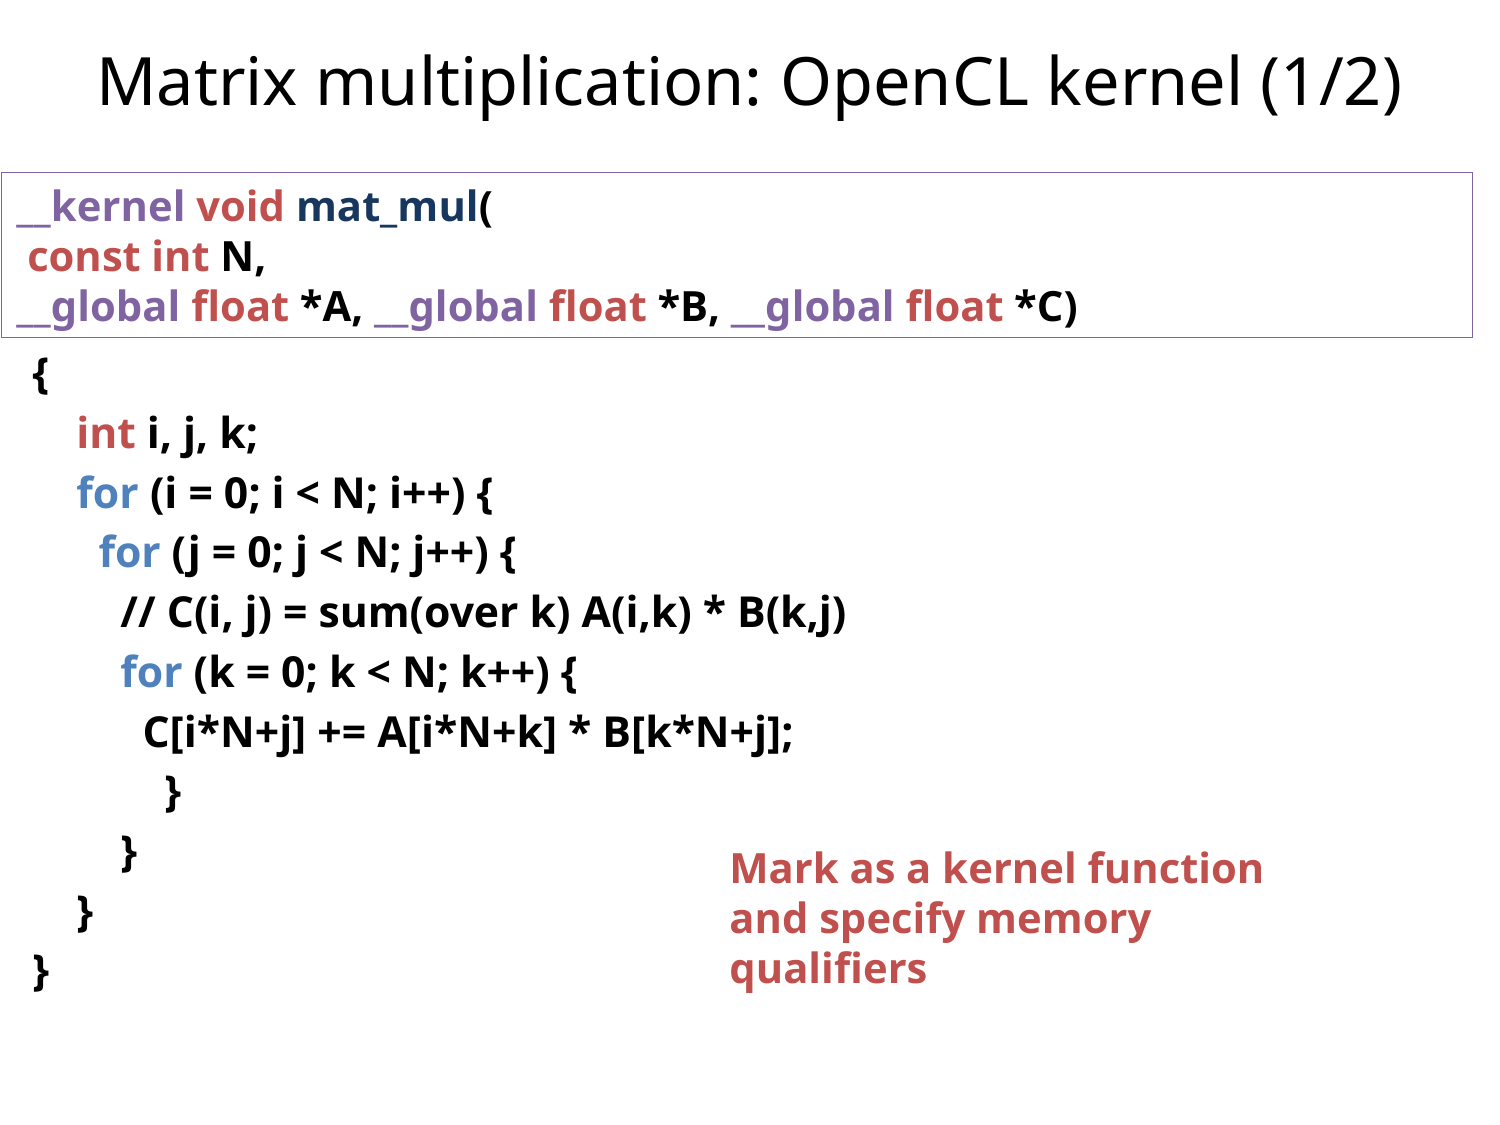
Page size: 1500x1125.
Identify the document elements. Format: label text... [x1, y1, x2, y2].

text_box __kernel void mat_mul( const int N, __global float *A, __global float *B, __global float *C) [1, 172, 1473, 338]
text_box Matrix multiplication: OpenCL kernel (1/2) [17, 0, 1483, 173]
text_box Mark as a kernel function and specify memory qualifiers [714, 834, 1360, 999]
text_box void mat_mul(int N, float *A, float *B, float *C) { int i, j, k; for (i = 0; i < N; i++) { for (j = 0; j < N; j++) { // C(i, j) = sum(over k) A(i,k) * B(k,j) for (k = 0; k < N; k++) { C[i*N+j] += A[i*N+k] * B[k*N+j]; } } } } [17, 278, 1500, 1005]
